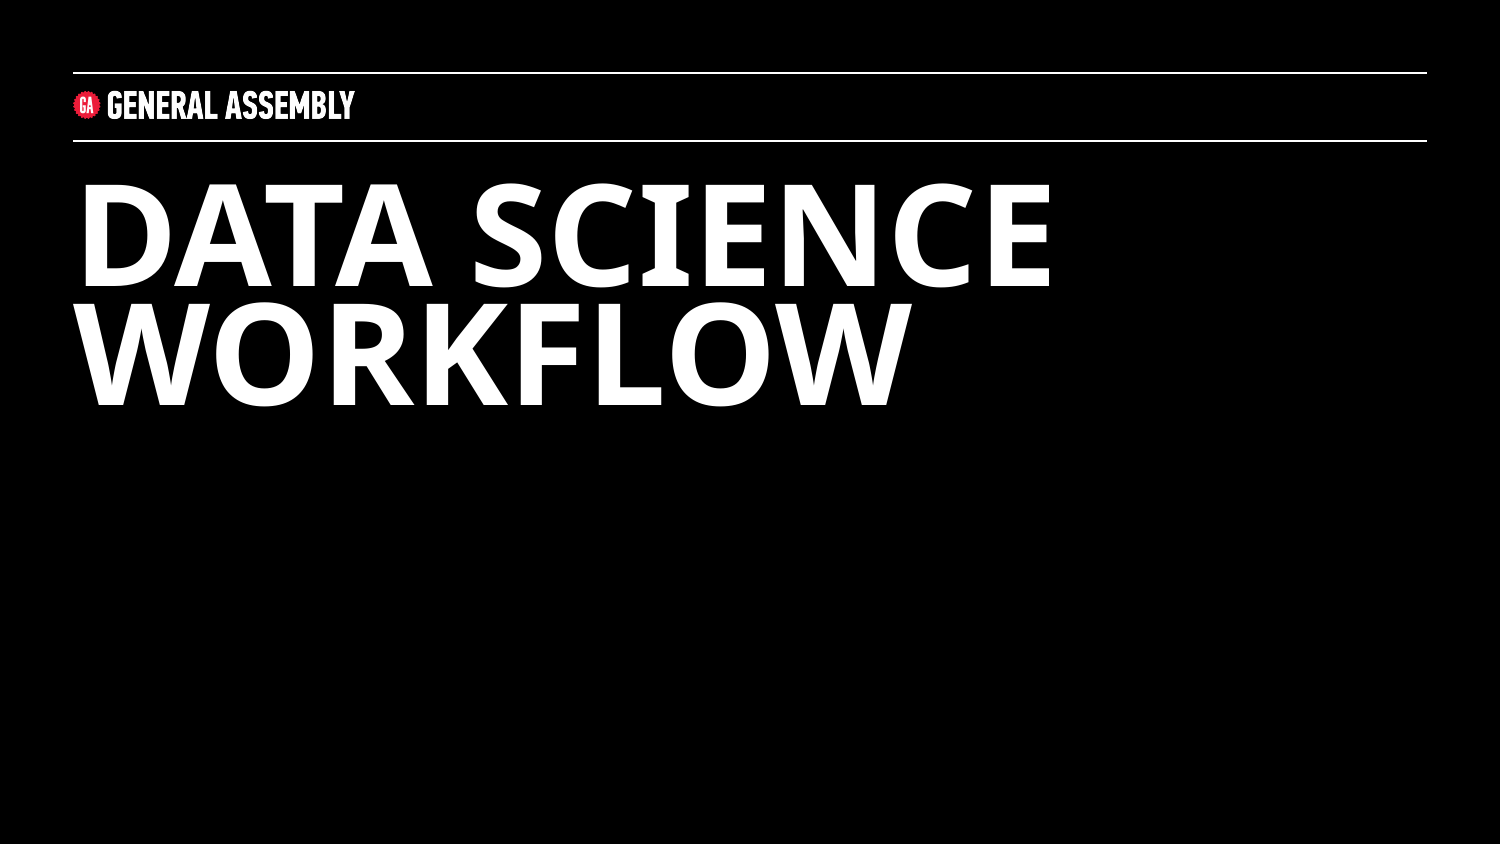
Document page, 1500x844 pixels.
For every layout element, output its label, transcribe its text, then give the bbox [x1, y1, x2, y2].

text_box DATA SCIENCE WORKFLOW [73, 190, 1427, 544]
picture [64, 78, 364, 130]
